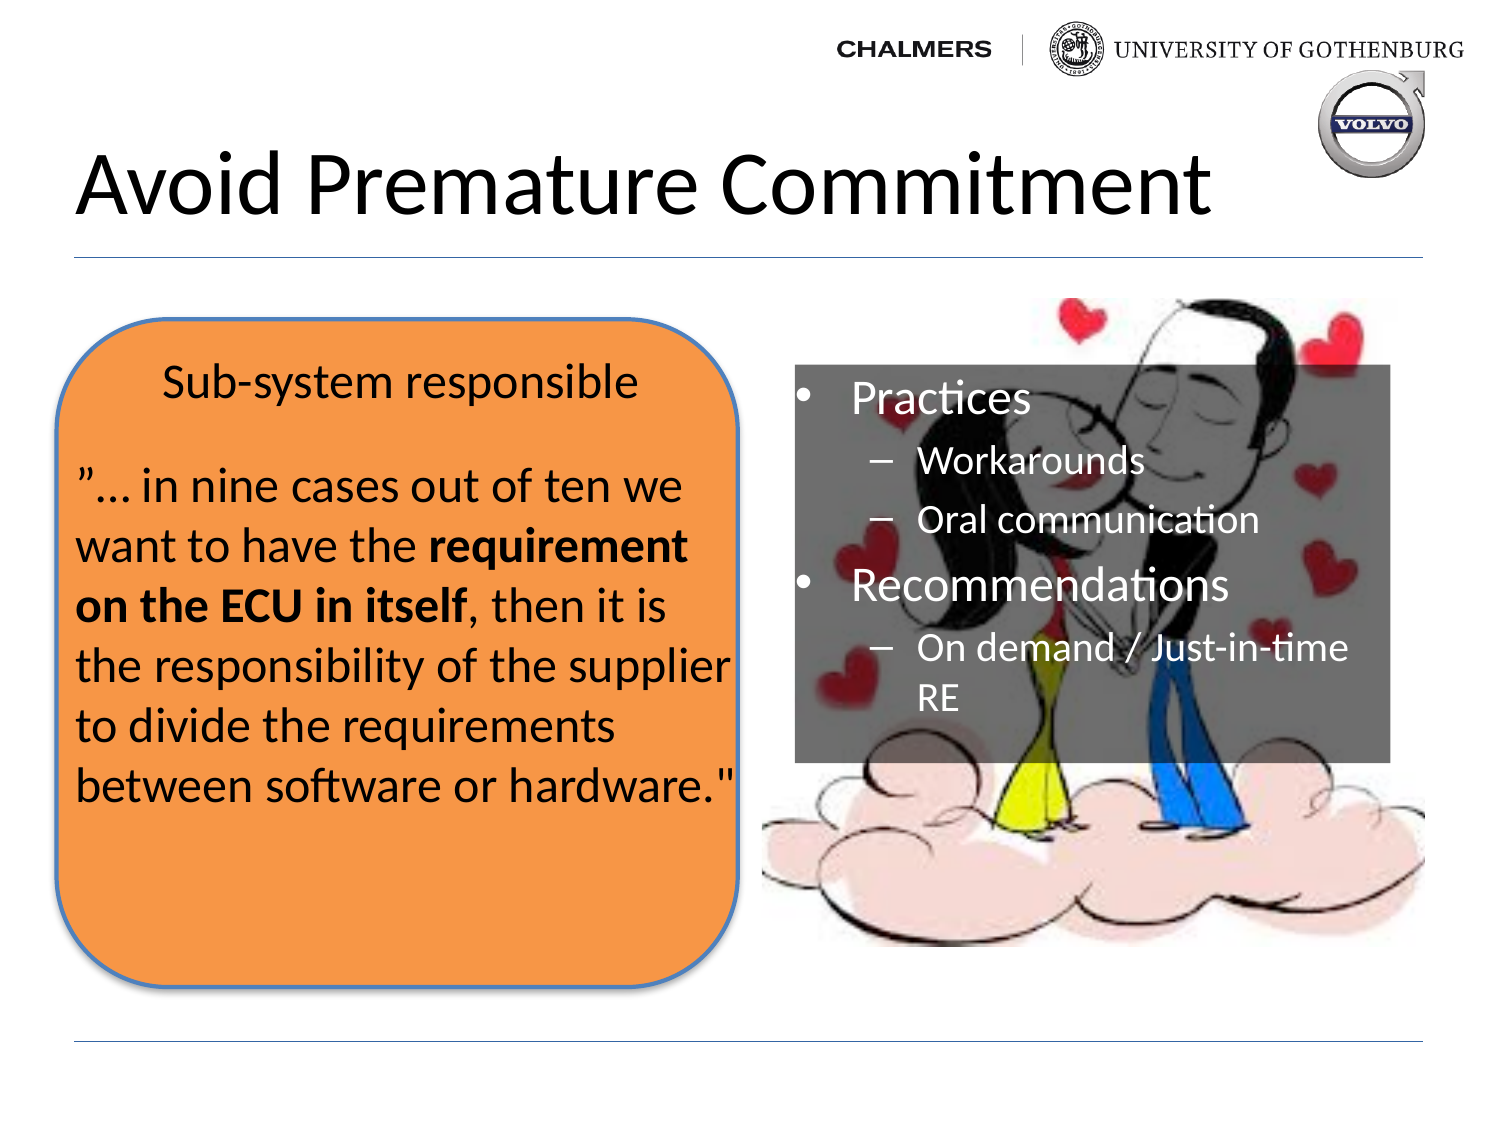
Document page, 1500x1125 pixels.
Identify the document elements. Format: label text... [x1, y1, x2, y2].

text_box ”… in nine cases out of ten we want to have the requirement on the ECU in itself, then it is the responsibility of the supplier to divide the requirements between software or hardware." [75, 452, 738, 915]
text_box [94, 319, 700, 347]
picture [837, 21, 1464, 77]
title Avoid Premature Commitment [75, 45, 1425, 233]
list Sub-system responsible [75, 347, 738, 452]
picture [761, 297, 1426, 947]
text_box [56, 369, 731, 988]
